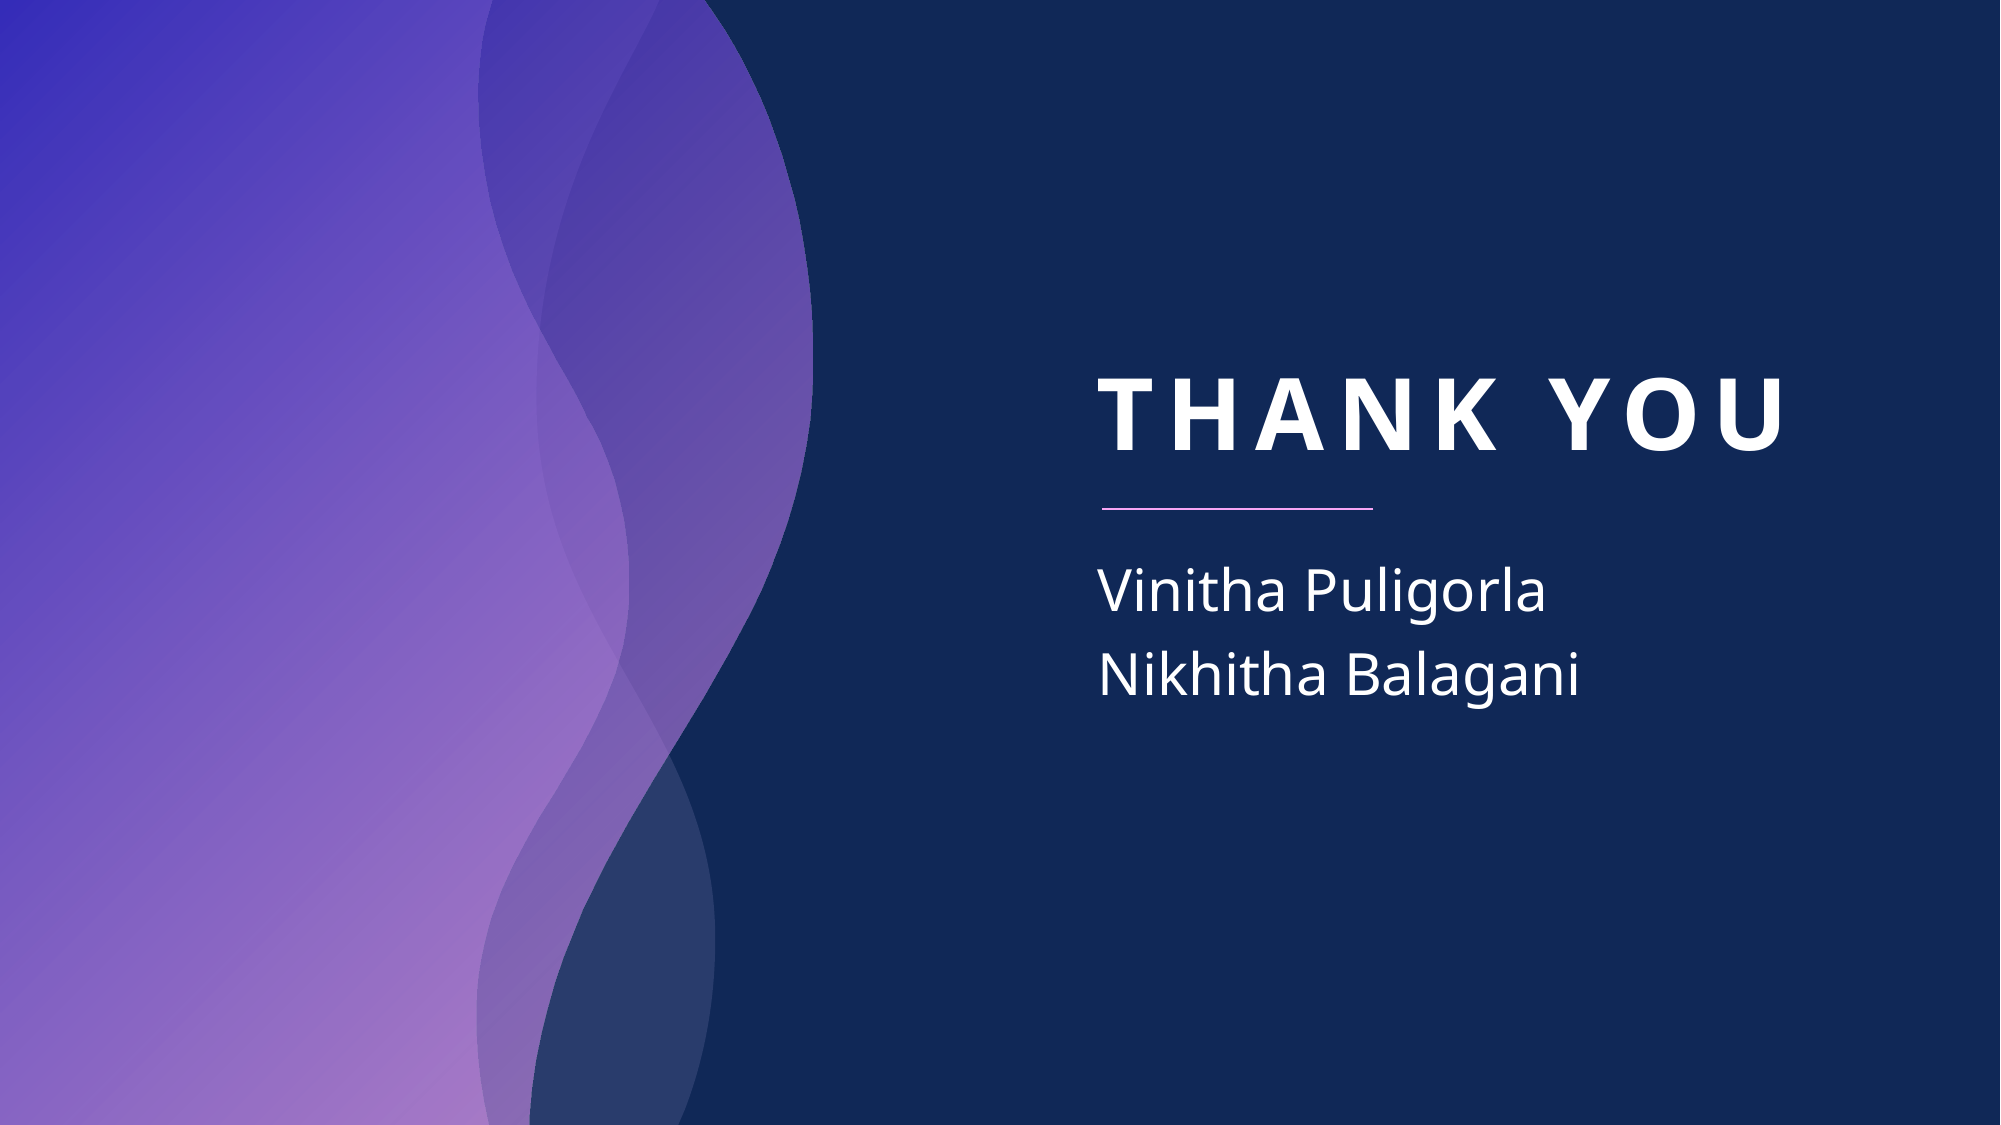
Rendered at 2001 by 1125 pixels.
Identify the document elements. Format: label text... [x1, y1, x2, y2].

title THANK YOU [1081, 304, 1856, 480]
list Vinitha Puligorla Nikhitha Balagani [1083, 553, 1856, 947]
